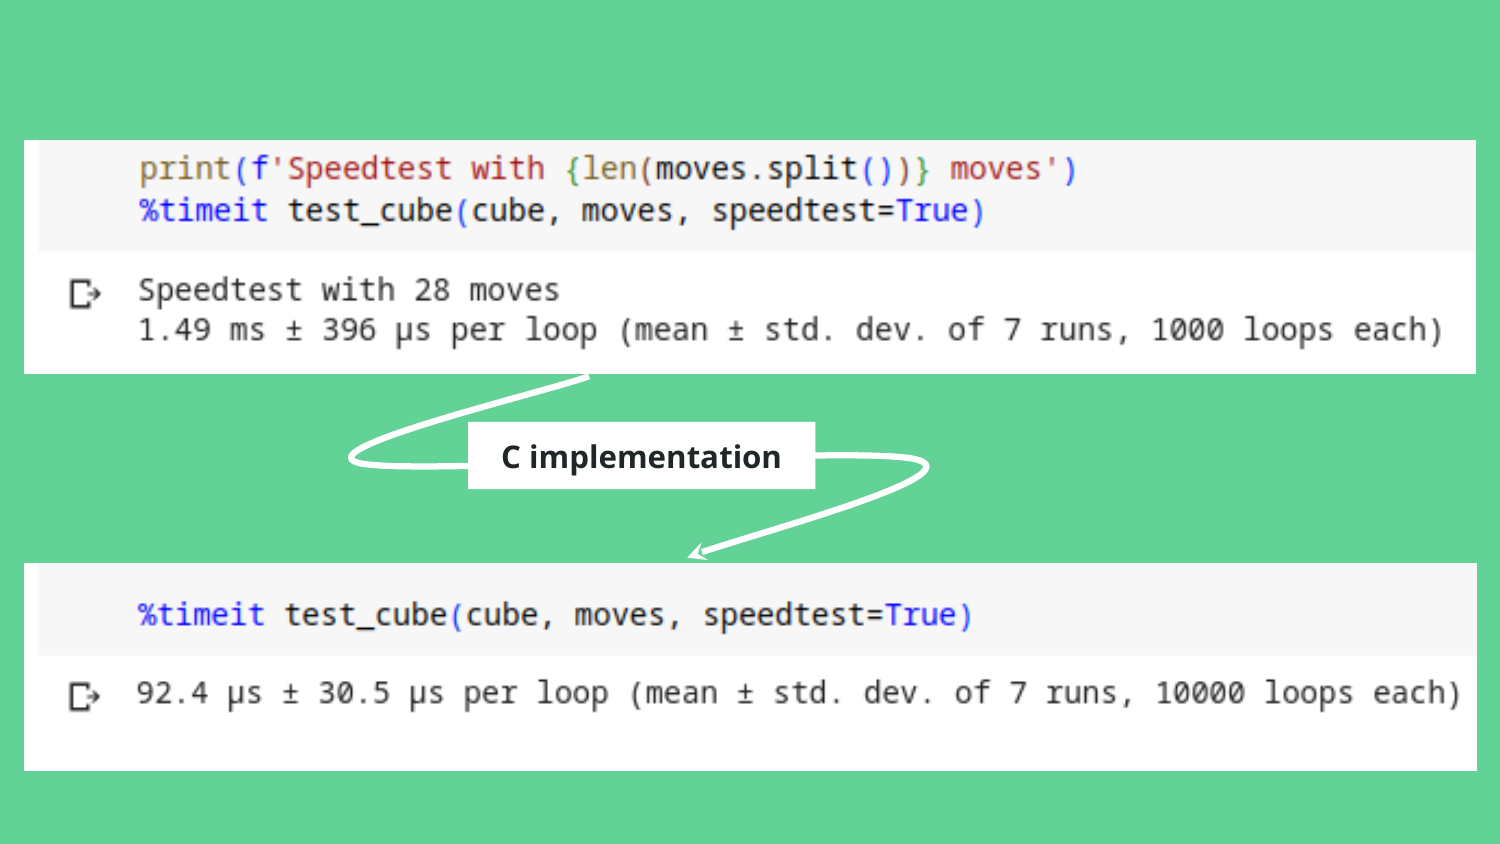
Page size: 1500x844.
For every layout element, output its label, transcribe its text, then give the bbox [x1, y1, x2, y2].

text_box C implementation [468, 421, 816, 490]
text_box [350, 382, 614, 467]
picture [24, 562, 1477, 771]
picture [24, 140, 1476, 374]
text_box [650, 455, 926, 560]
